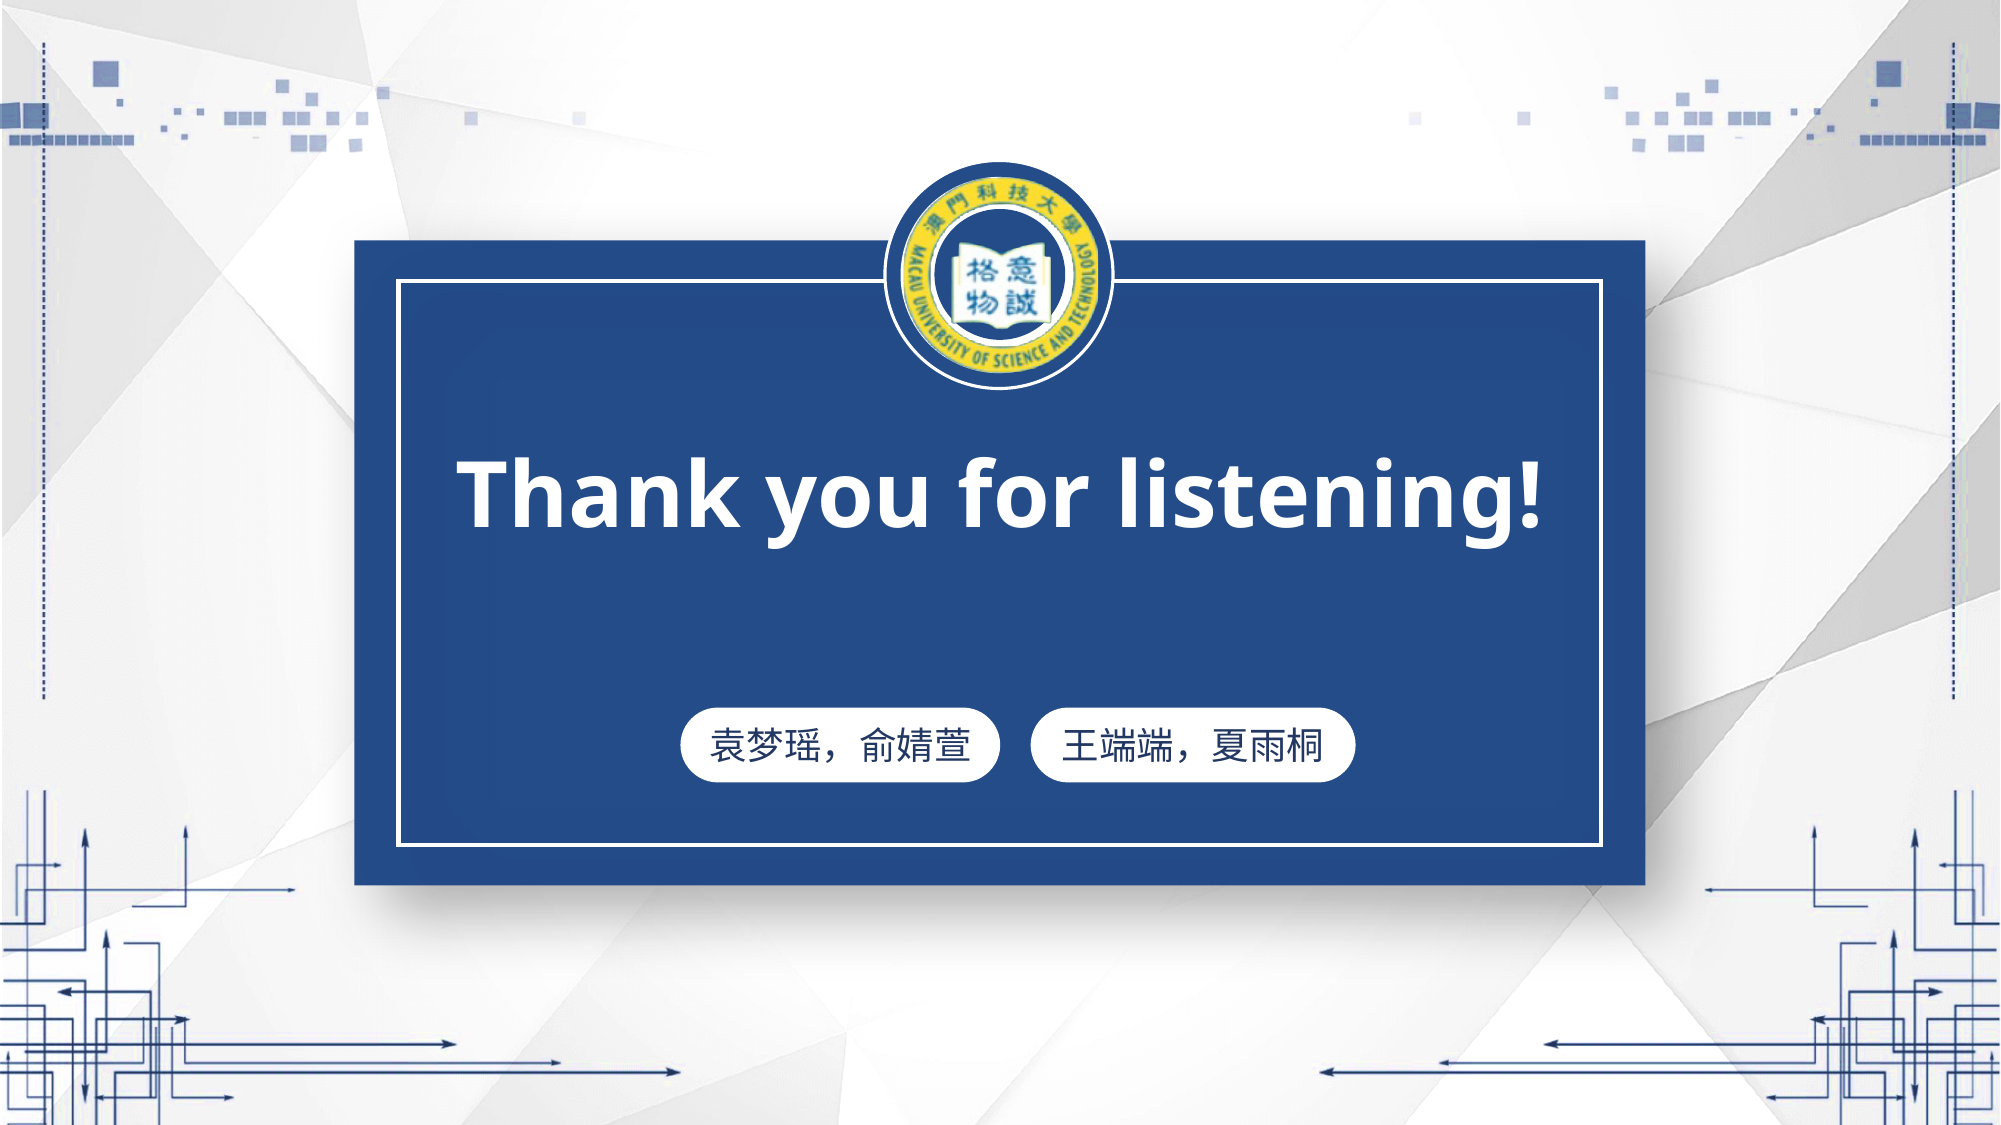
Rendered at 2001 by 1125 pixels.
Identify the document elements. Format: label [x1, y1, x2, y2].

picture [0, 0, 2001, 1125]
text_box [884, 160, 1113, 389]
